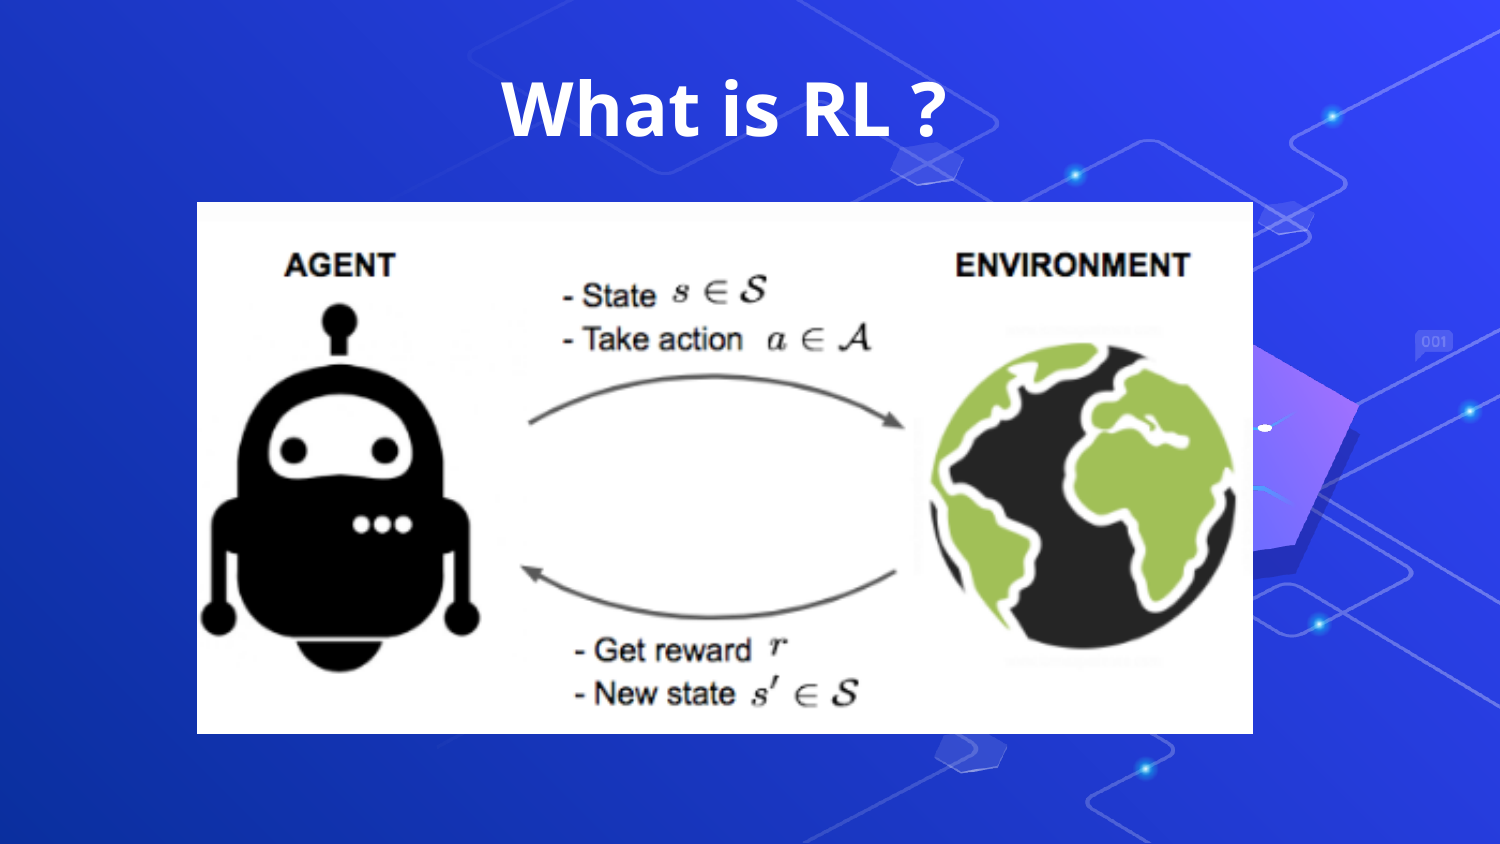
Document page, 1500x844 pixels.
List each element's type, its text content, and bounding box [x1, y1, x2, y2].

title What is RL ? [164, 0, 1285, 152]
picture [0, 0, 1500, 844]
